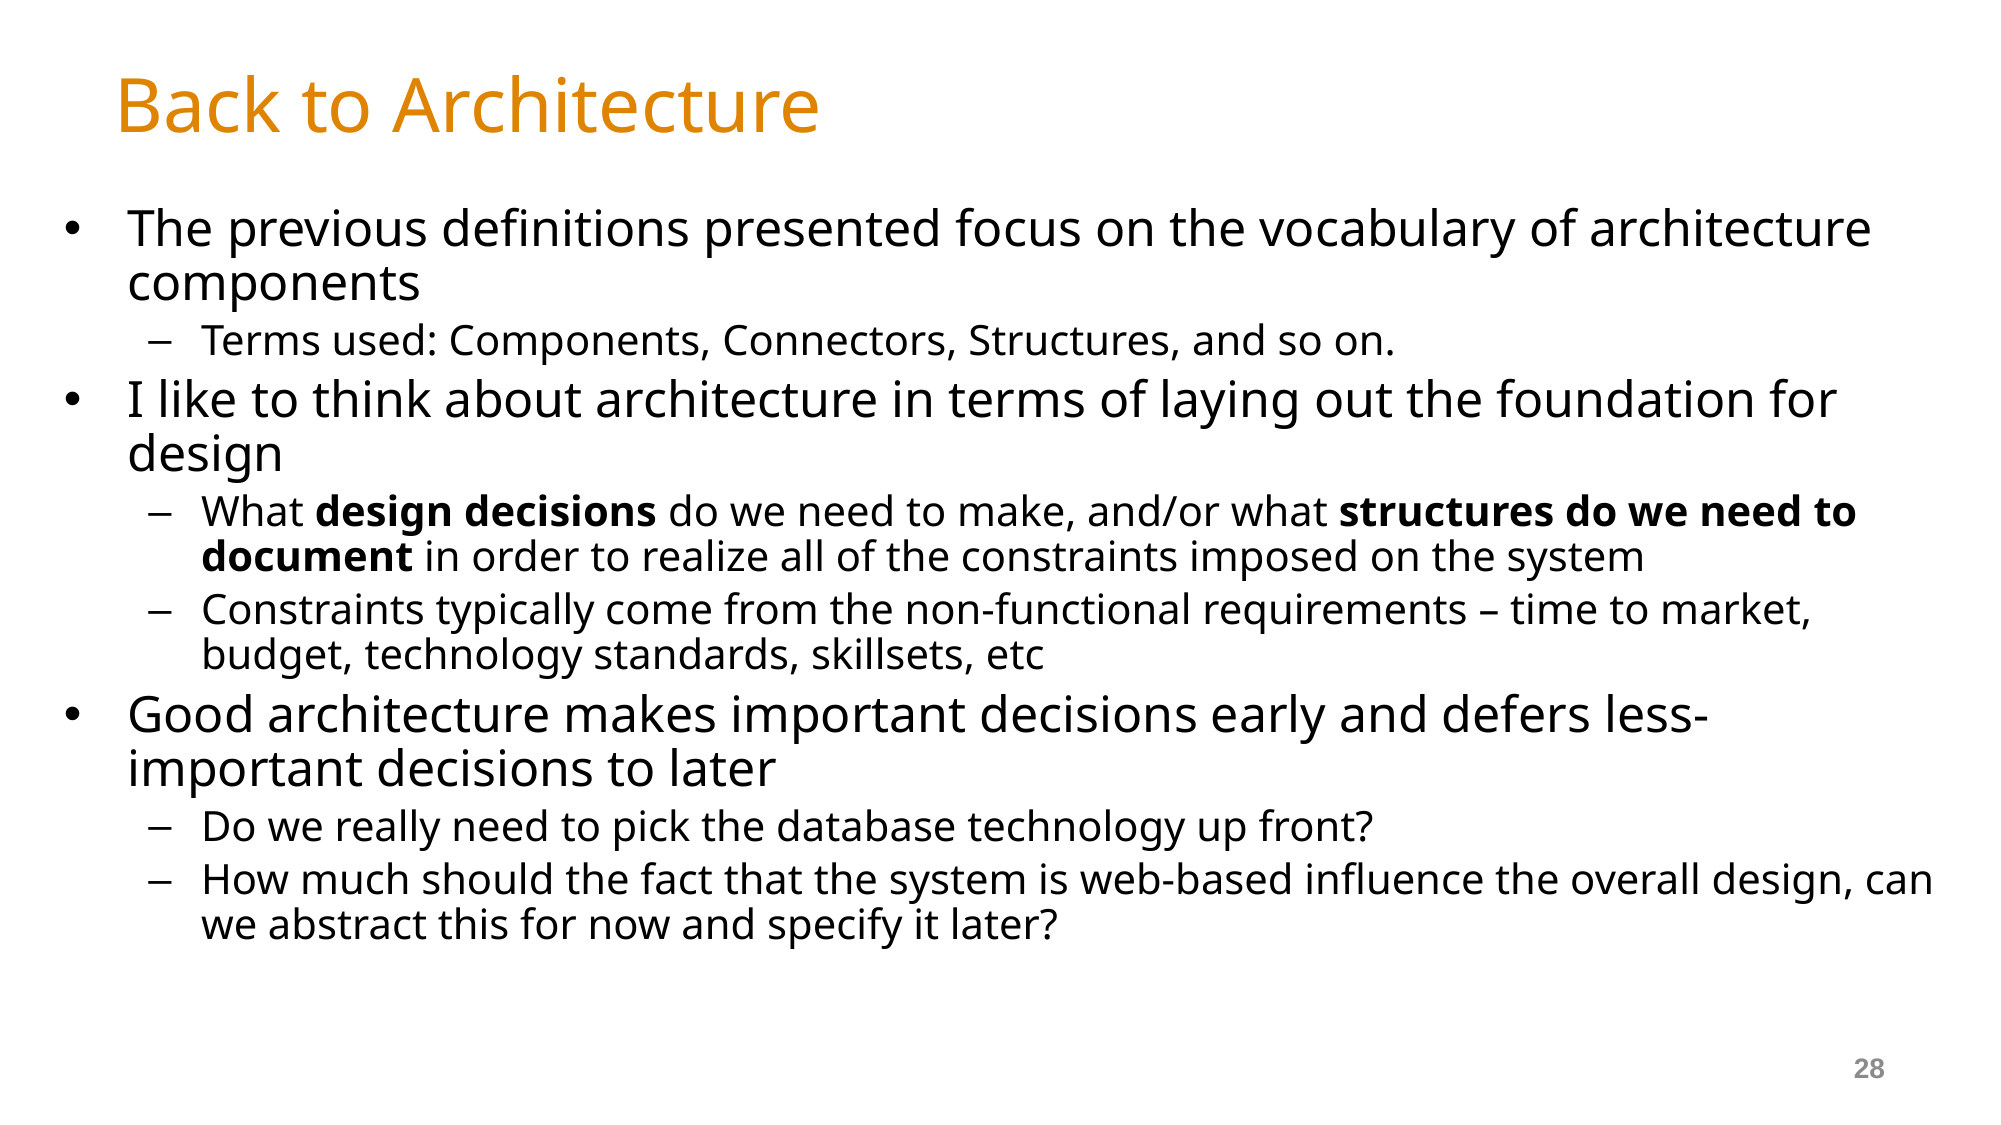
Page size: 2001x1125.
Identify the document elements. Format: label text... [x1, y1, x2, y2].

slide_number 28 [1433, 1039, 1900, 1100]
list The previous definitions presented focus on the vocabulary of architecture components Terms used: Components, Connectors, Structures, and so on. I like to think about architecture in terms of laying out the foundation for design What design decisions do we need to make, and/or what structures do we need to document in order to realize all of the constraints imposed on the system Constraints typically come from the non-functional requirements – time to market, budget, technology standards, skillsets, etc Good architecture makes important decisions early and defers less-important decisions to later Do we really need to pick the database technology up front? How much should the fact that the system is web-based influence the overall design, can we abstract this for now and specify it later? [48, 195, 1952, 871]
title Back to Architecture [99, 45, 1900, 160]
